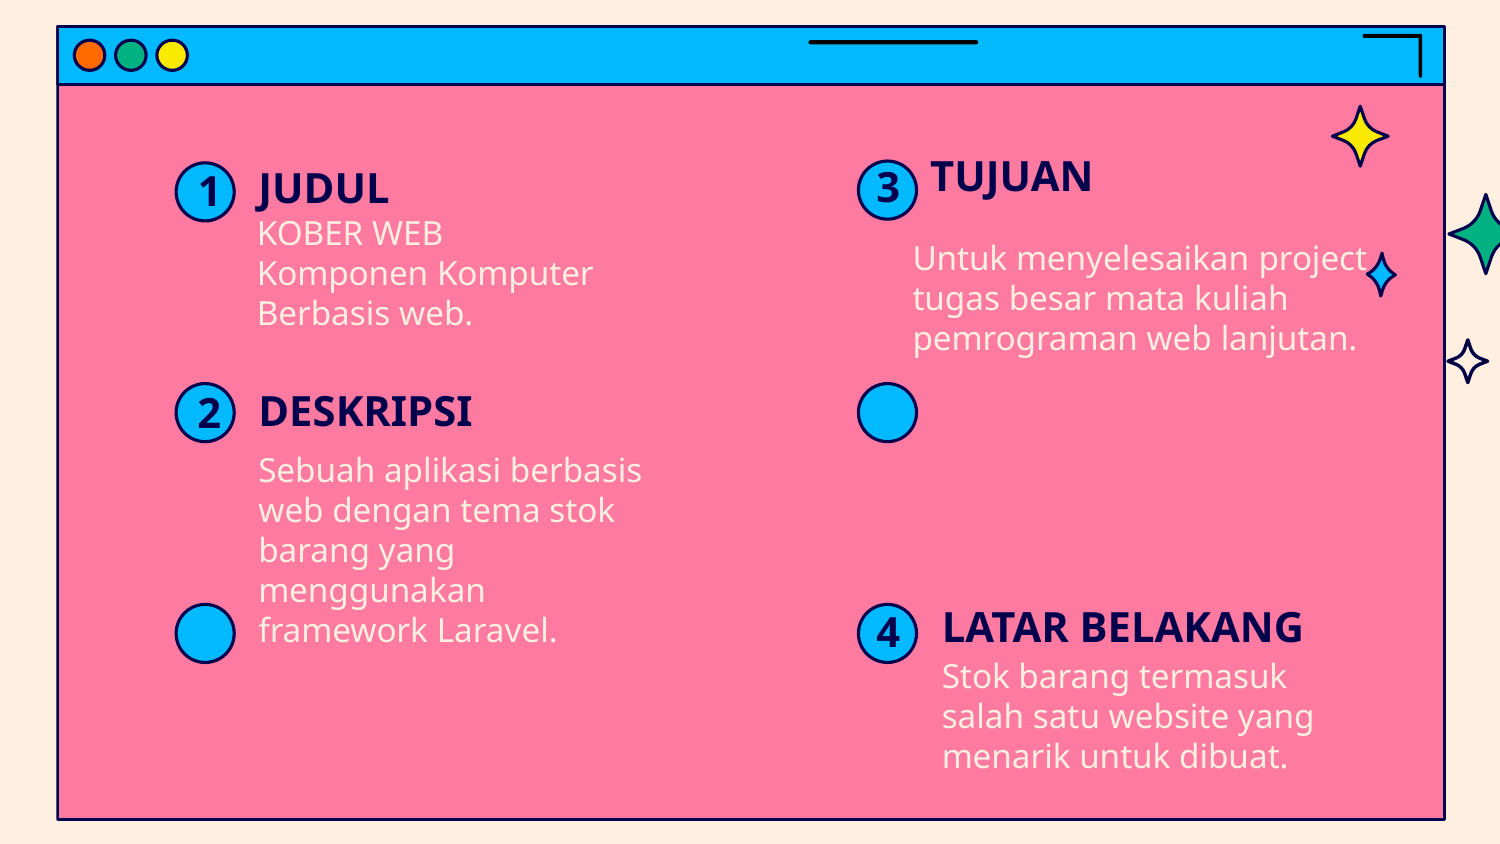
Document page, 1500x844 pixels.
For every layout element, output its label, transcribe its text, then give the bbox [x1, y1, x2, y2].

text_box 2 [155, 390, 237, 433]
text_box DESKRIPSI [243, 383, 663, 434]
text_box LATAR BELAKANG [927, 599, 1388, 666]
text_box Sebuah aplikasi berbasis web dengan tema stok barang yang menggunakan framework Laravel. [243, 434, 663, 535]
text_box JUDUL [243, 160, 663, 228]
text_box 1 [155, 169, 237, 212]
text_box TUJUAN [915, 147, 1152, 215]
text_box 4 [856, 602, 916, 659]
text_box Untuk menyelesaikan project tugas besar mata kuliah pemrograman web lanjutan. [897, 177, 1418, 384]
text_box KOBER WEB Komponen Komputer Berbasis web. [242, 197, 661, 298]
text_box 3 [856, 164, 915, 207]
text_box Stok barang termasuk salah satu website yang menarik untuk dibuat. [927, 640, 1346, 821]
